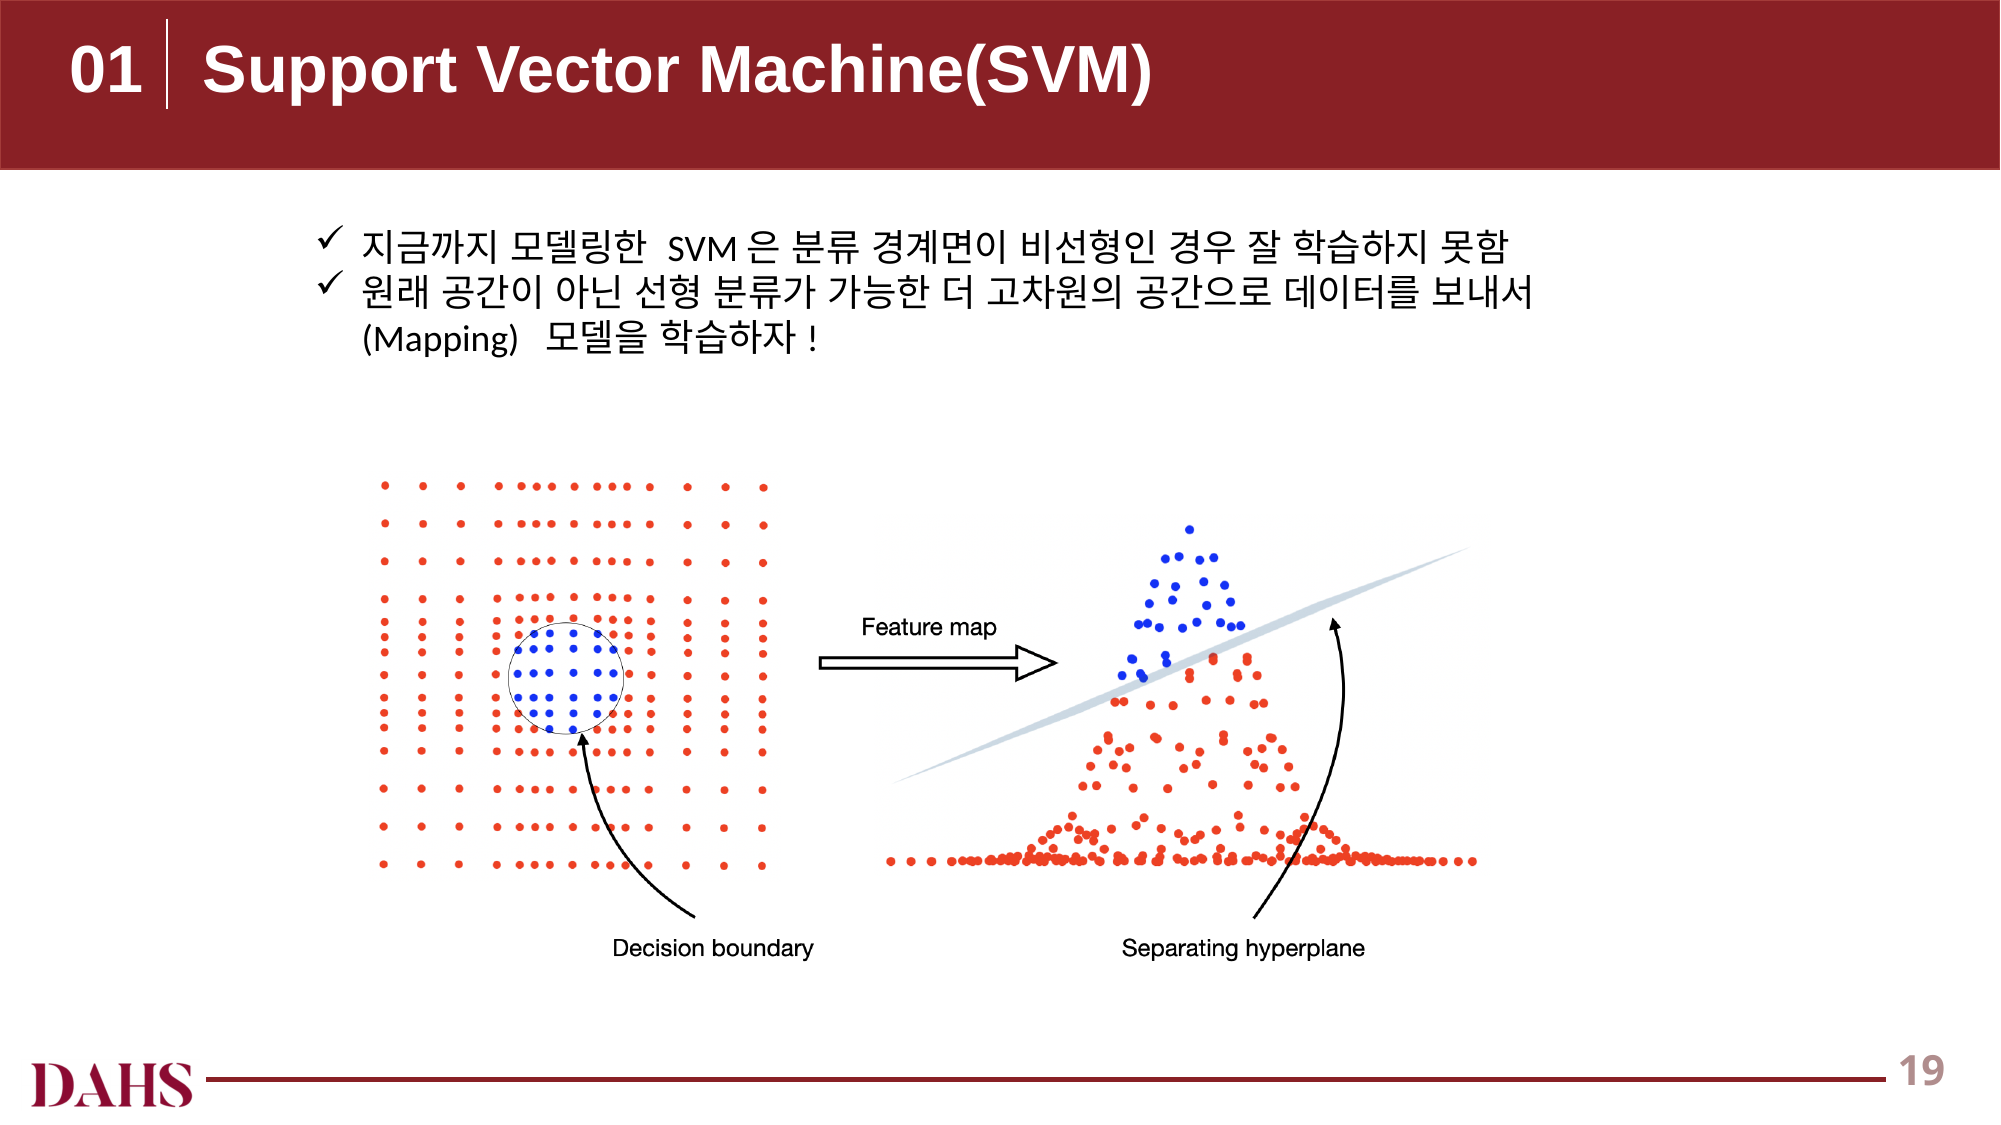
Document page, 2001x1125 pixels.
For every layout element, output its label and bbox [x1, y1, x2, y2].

text_box [0, 0, 2000, 1111]
picture [351, 351, 1507, 1001]
